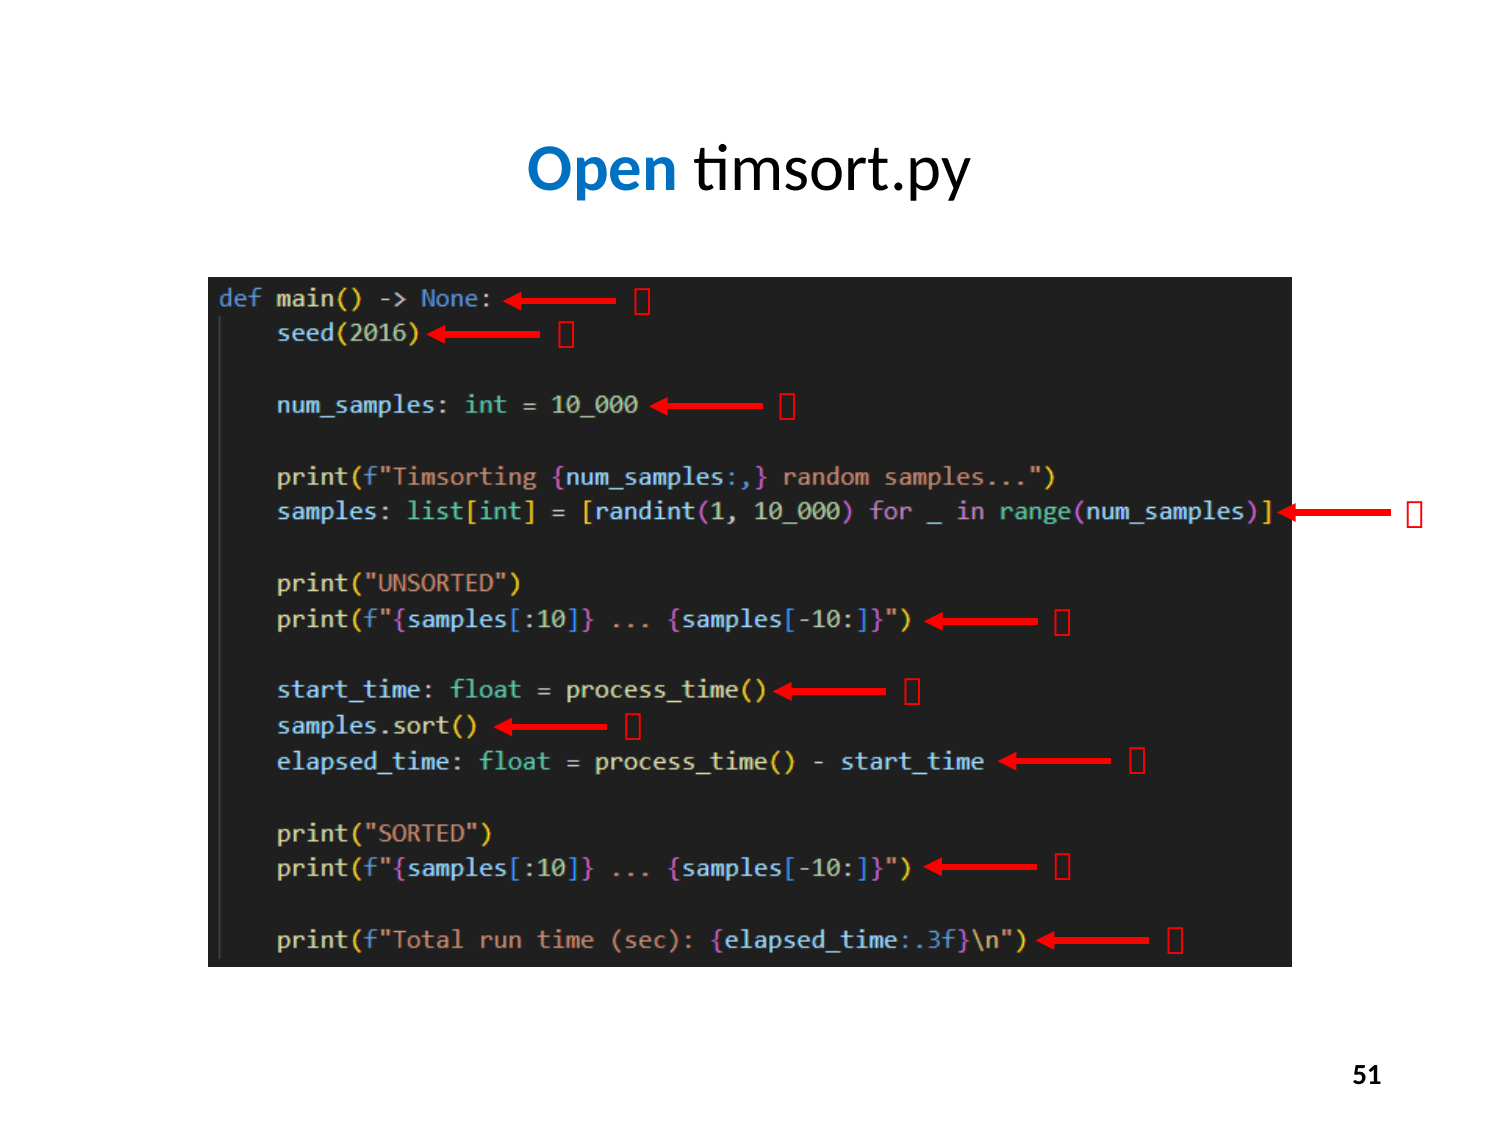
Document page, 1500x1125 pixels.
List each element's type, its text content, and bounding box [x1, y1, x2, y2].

title Open timsort.py [103, 59, 1397, 278]
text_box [923, 835, 1100, 897]
slide_number 51 [1059, 1042, 1397, 1103]
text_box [1035, 909, 1213, 971]
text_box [997, 730, 1175, 791]
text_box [772, 660, 950, 722]
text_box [426, 303, 604, 365]
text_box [493, 695, 671, 757]
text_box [923, 591, 1100, 653]
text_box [502, 270, 680, 332]
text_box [1276, 483, 1452, 545]
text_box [648, 375, 825, 437]
picture [208, 277, 1292, 967]
